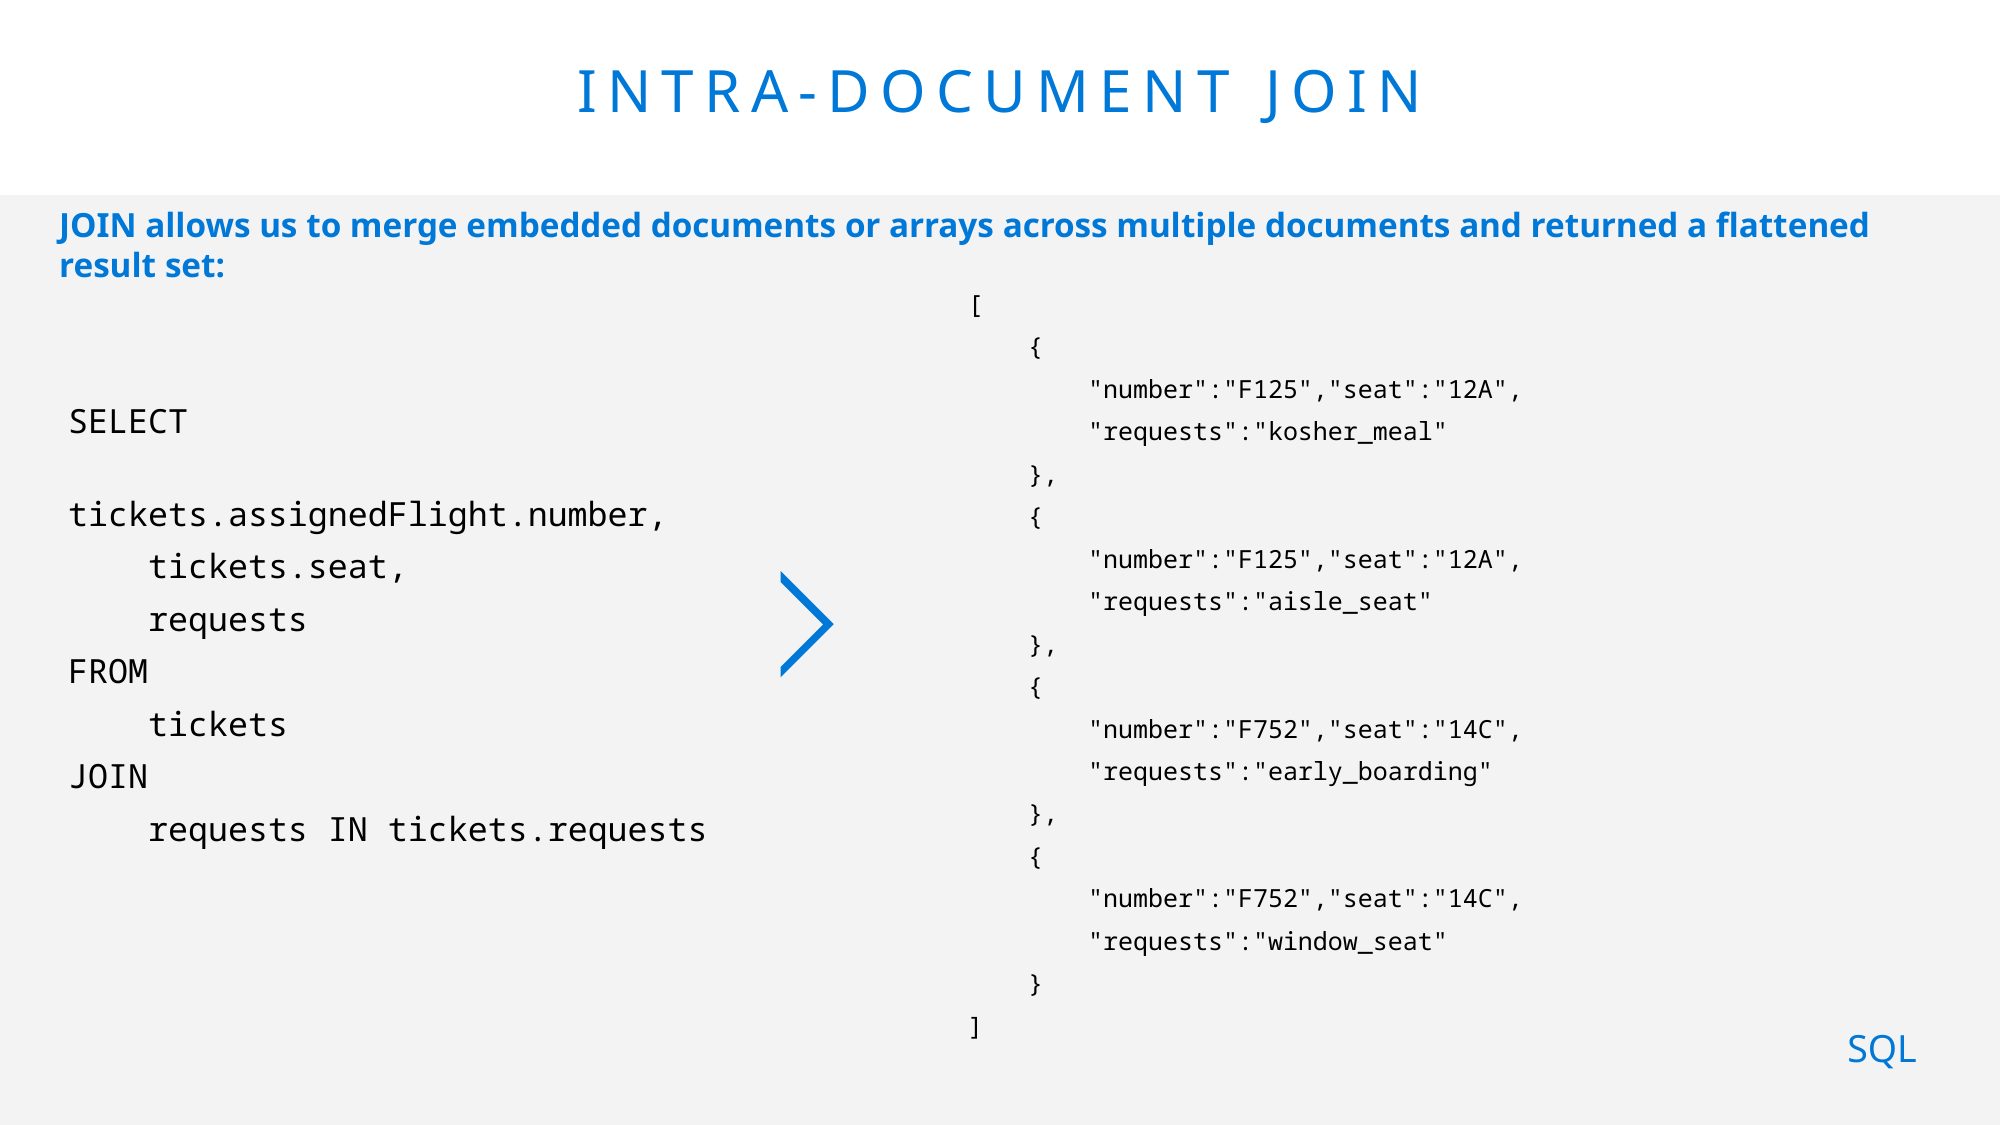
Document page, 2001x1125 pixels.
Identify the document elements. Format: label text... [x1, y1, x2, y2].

text_box [ { "number":"F125","seat":"12A", "requests":"kosher_meal" }, { "number":"F125","seat":"12A", "requests":"aisle_seat" }, { "number":"F752","seat":"14C", "requests":"early_boarding" }, { "number":"F752","seat":"14C", "requests":"window_seat" } ] [944, 273, 1845, 1056]
list SELECT tickets.assignedFlight.number, tickets.seat, requests FROM tickets JOIN requests IN tickets.requests [44, 403, 764, 845]
title INTRA-DOCUMENT JOIN [44, 47, 1957, 196]
text_box SQL [1816, 1017, 1949, 1077]
text_box JOIN allows us to merge embedded documents or arrays across multiple documents and returned a flattened result set: [44, 196, 1896, 292]
text_box [779, 570, 835, 678]
